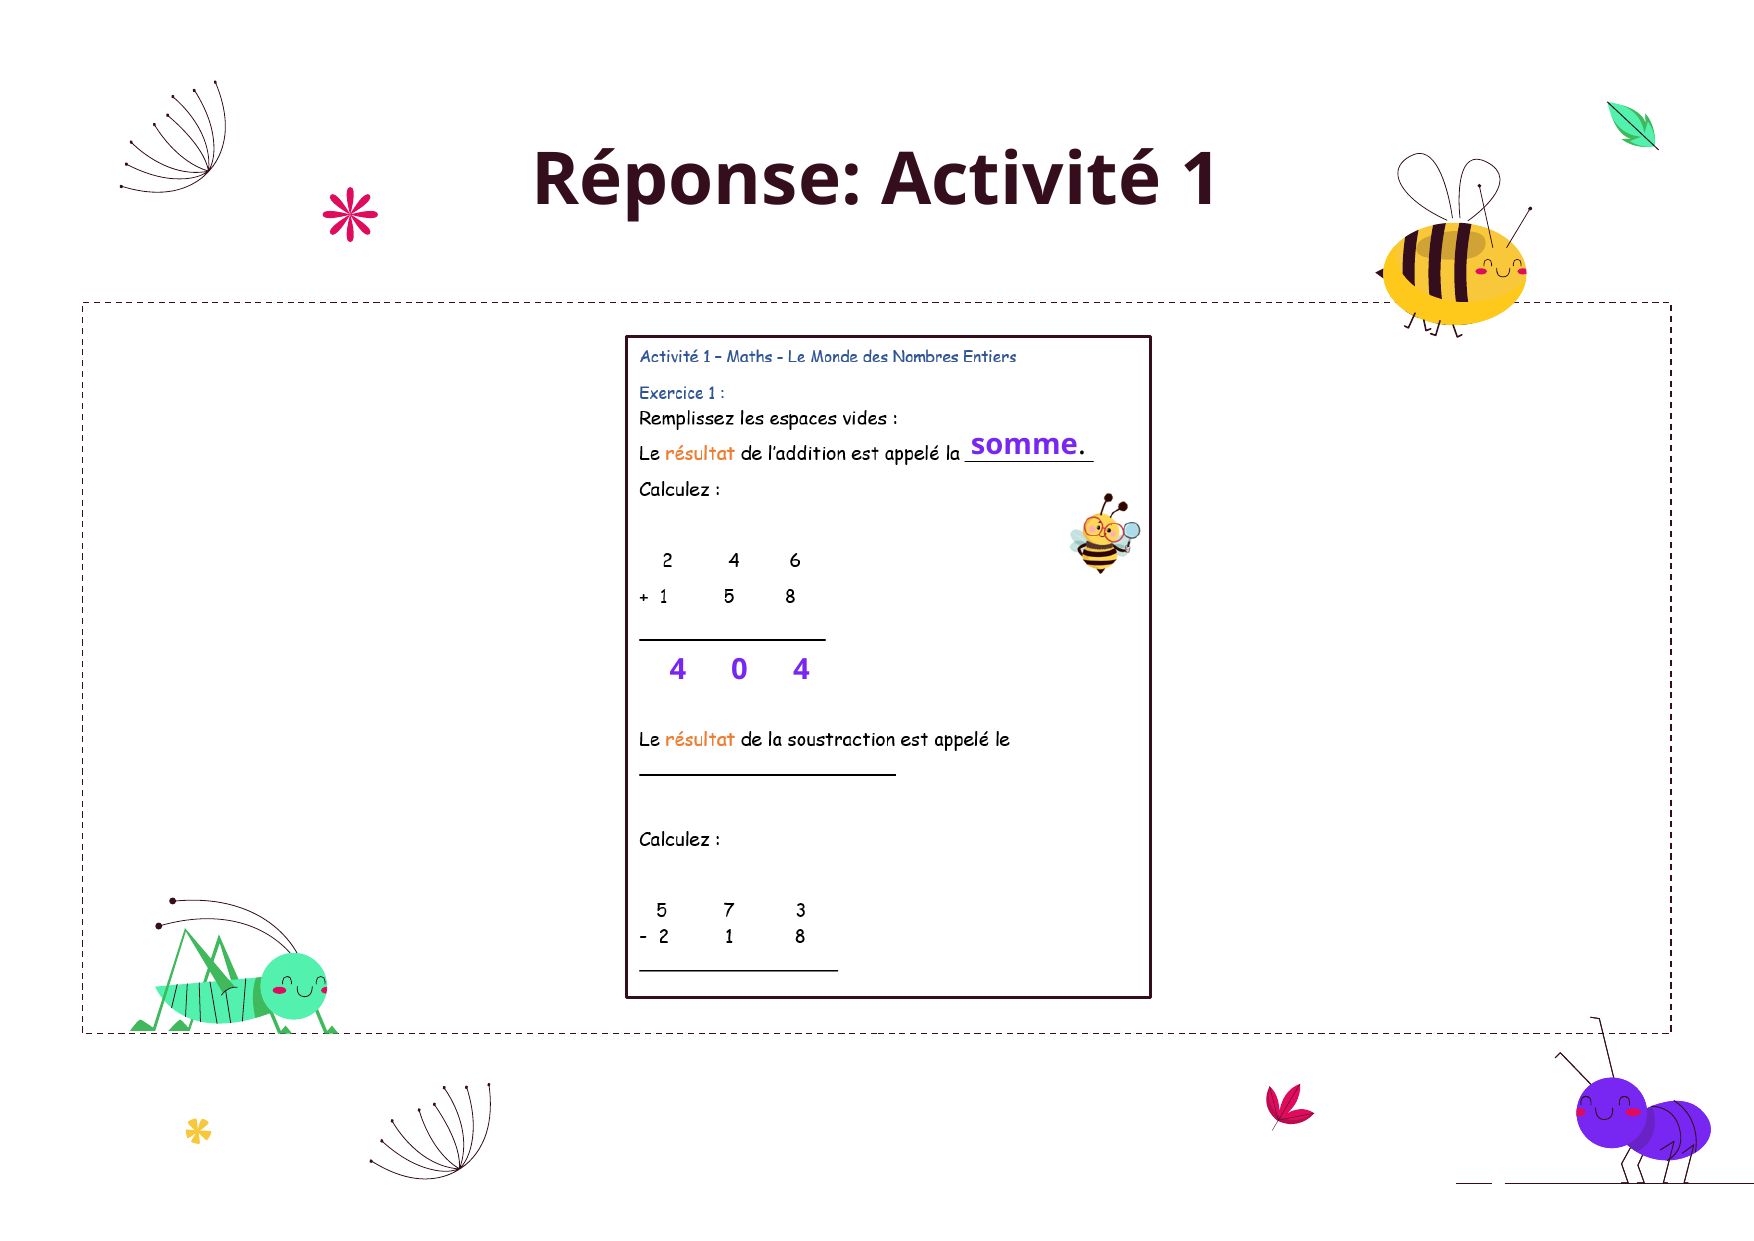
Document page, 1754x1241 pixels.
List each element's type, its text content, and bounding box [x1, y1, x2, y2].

text_box [185, 1118, 212, 1144]
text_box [1375, 152, 1533, 339]
text_box [82, 302, 1672, 1034]
title Réponse: Activité 1 [82, 112, 1672, 243]
text_box [369, 1082, 491, 1180]
text_box [119, 80, 226, 193]
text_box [129, 897, 339, 1034]
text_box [1608, 99, 1658, 152]
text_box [1258, 1084, 1315, 1130]
picture [627, 337, 1149, 996]
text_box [1554, 1016, 1721, 1184]
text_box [322, 186, 378, 243]
